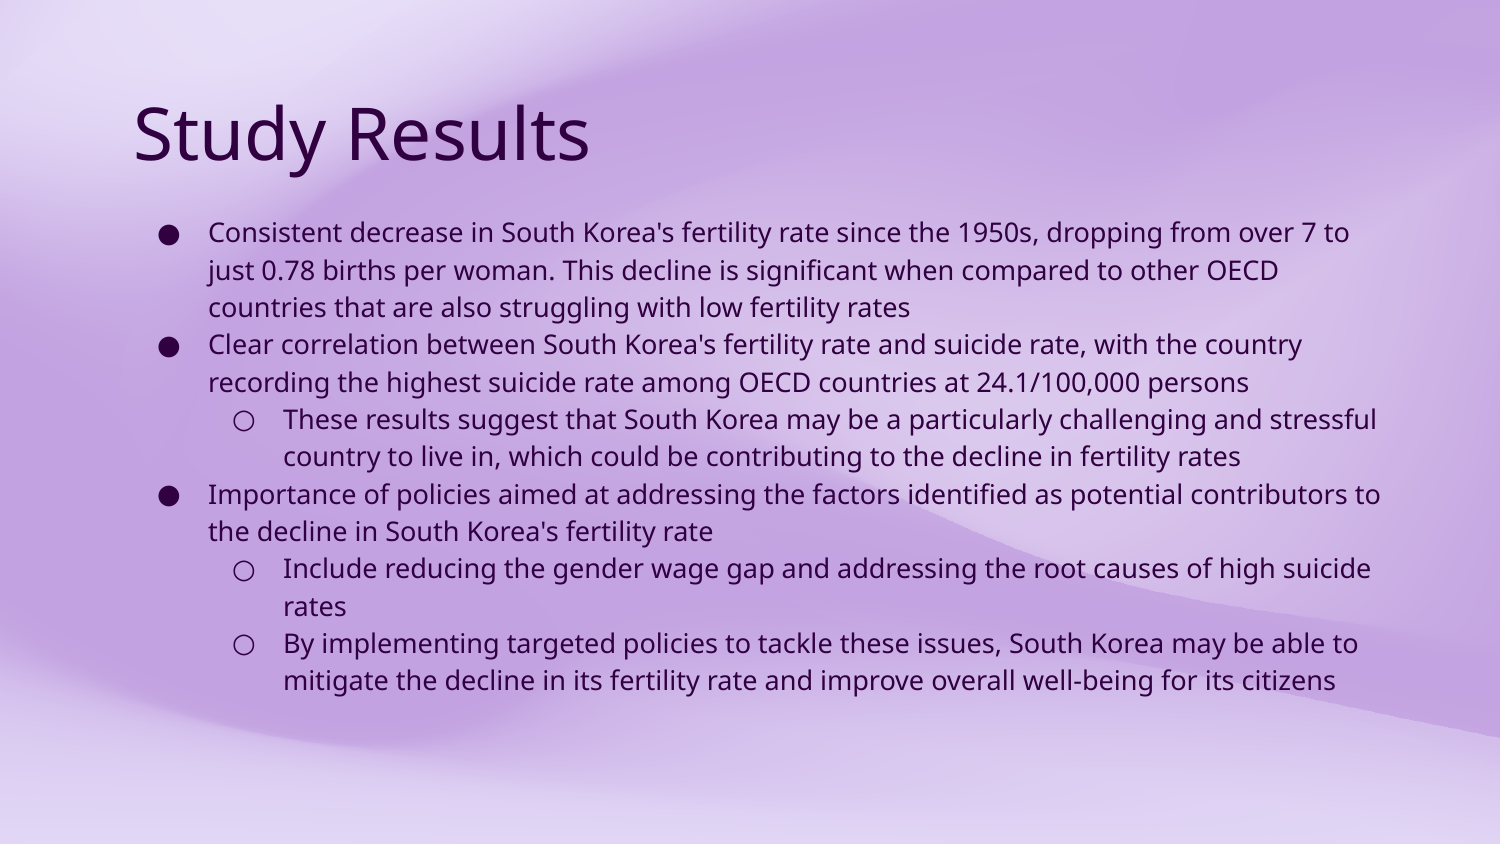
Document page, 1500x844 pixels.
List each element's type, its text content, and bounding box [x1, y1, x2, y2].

list Consistent decrease in South Korea's fertility rate since the 1950s, dropping from over 7 to just 0.78 births per woman. This decline is significant when compared to other OECD countries that are also struggling with low fertility rates Clear correlation between South Korea's fertility rate and suicide rate, with the country recording the highest suicide rate among OECD countries at 24.1/100,000 persons These results suggest that South Korea may be a particularly challenging and stressful country to live in, which could be contributing to the decline in fertility rates Importance of policies aimed at addressing the factors identified as potential contributors to the decline in South Korea's fertility rate Include reducing the gender wage gap and addressing the root causes of high suicide rates By implementing targeted policies to tackle these issues, South Korea may be able to mitigate the decline in its fertility rate and improve overall well-being for its citizens [118, 195, 1418, 771]
picture [0, 0, 1500, 844]
title Study Results [118, 72, 1382, 167]
